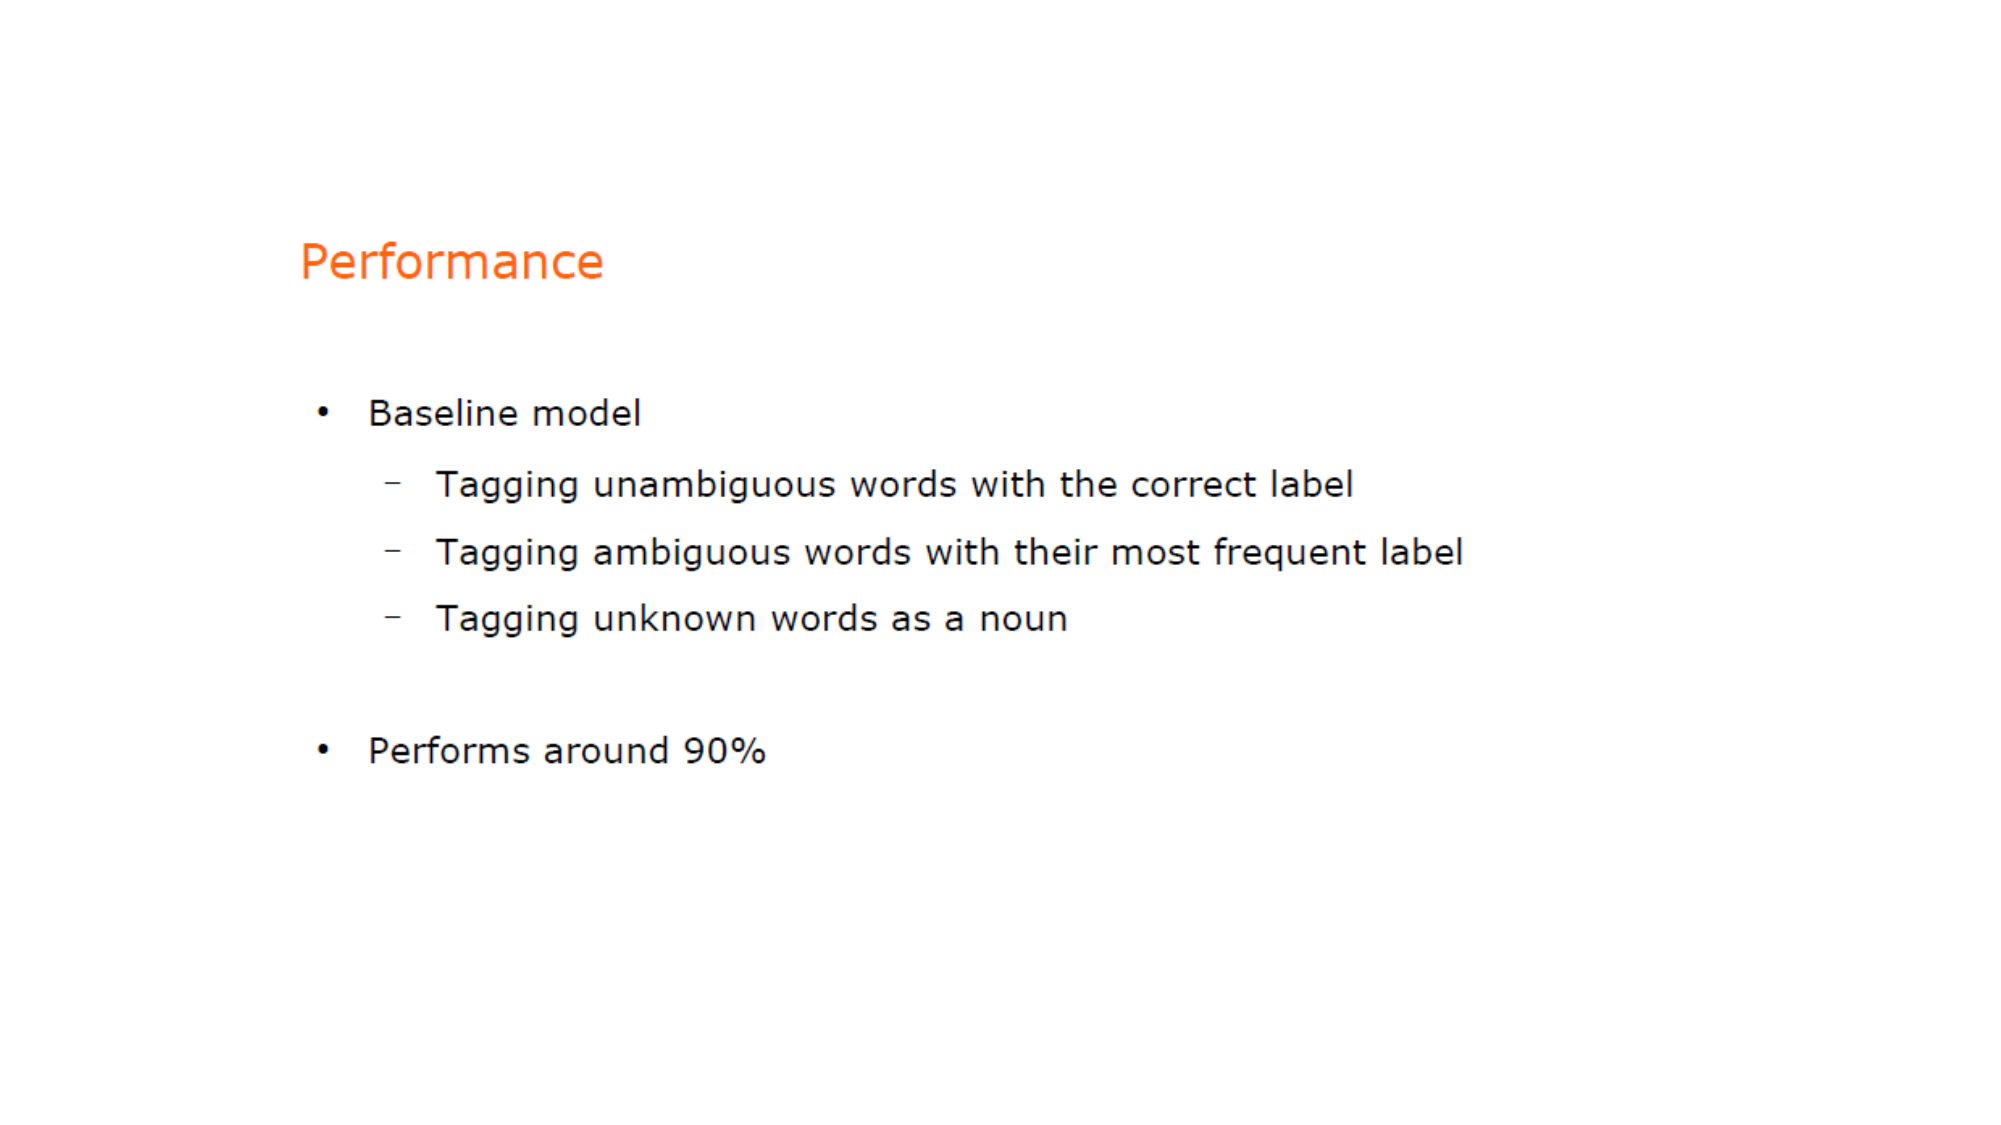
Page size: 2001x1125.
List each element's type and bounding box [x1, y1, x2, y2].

picture [276, 208, 1627, 896]
